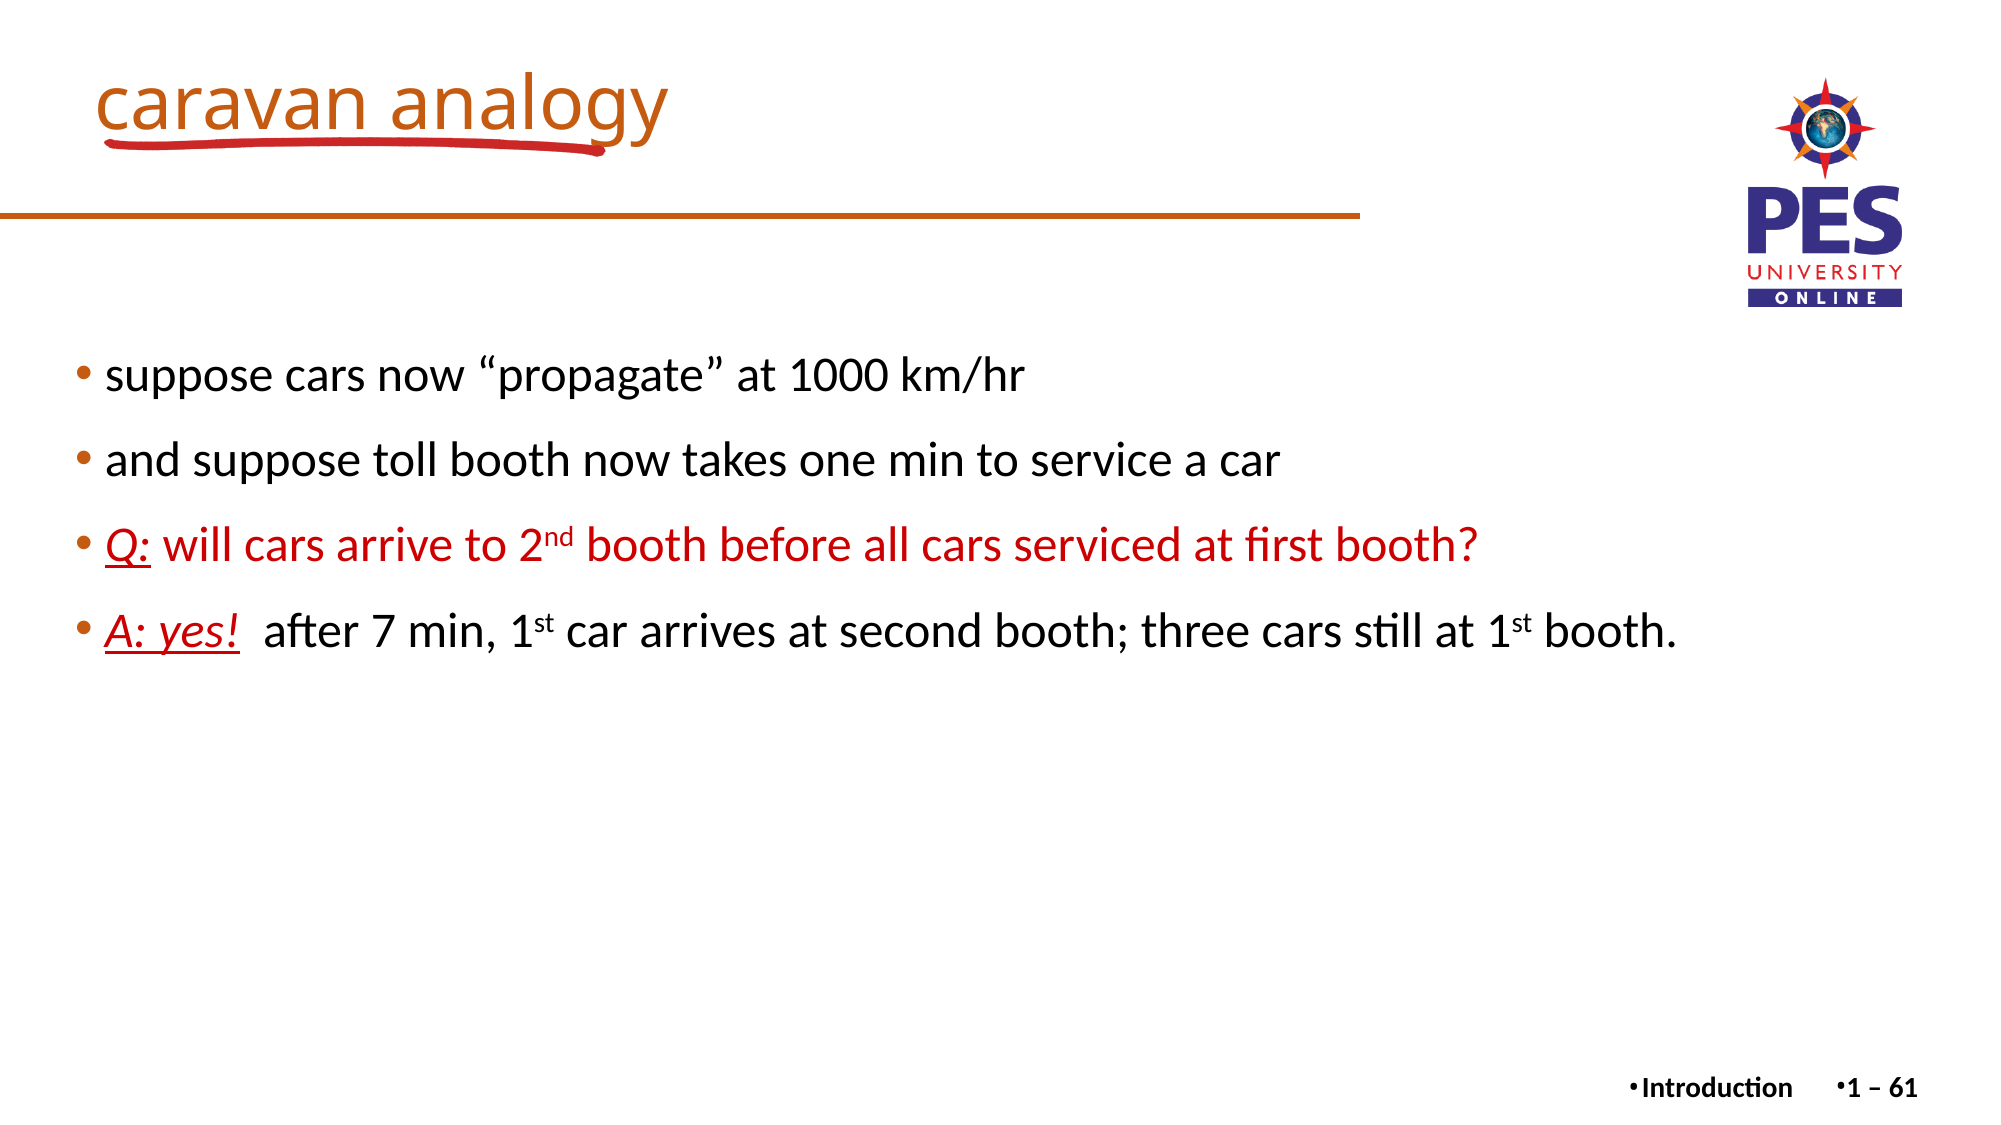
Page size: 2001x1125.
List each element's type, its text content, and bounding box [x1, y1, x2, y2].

picture [101, 132, 611, 162]
text_box Introduction [1613, 1060, 1809, 1106]
picture [1748, 76, 1902, 307]
text_box 1 – 61 [1820, 1060, 1969, 1106]
text_box suppose cars now “propagate” at 1000 km/hr and suppose toll booth now takes one min to service a car Q: will cars arrive to 2nd booth before all cars serviced at first booth? A: yes! after 7 min, 1st car arrives at second booth; three cars still at 1st booth. [60, 334, 1881, 671]
text_box caravan analogy [79, 35, 1780, 164]
